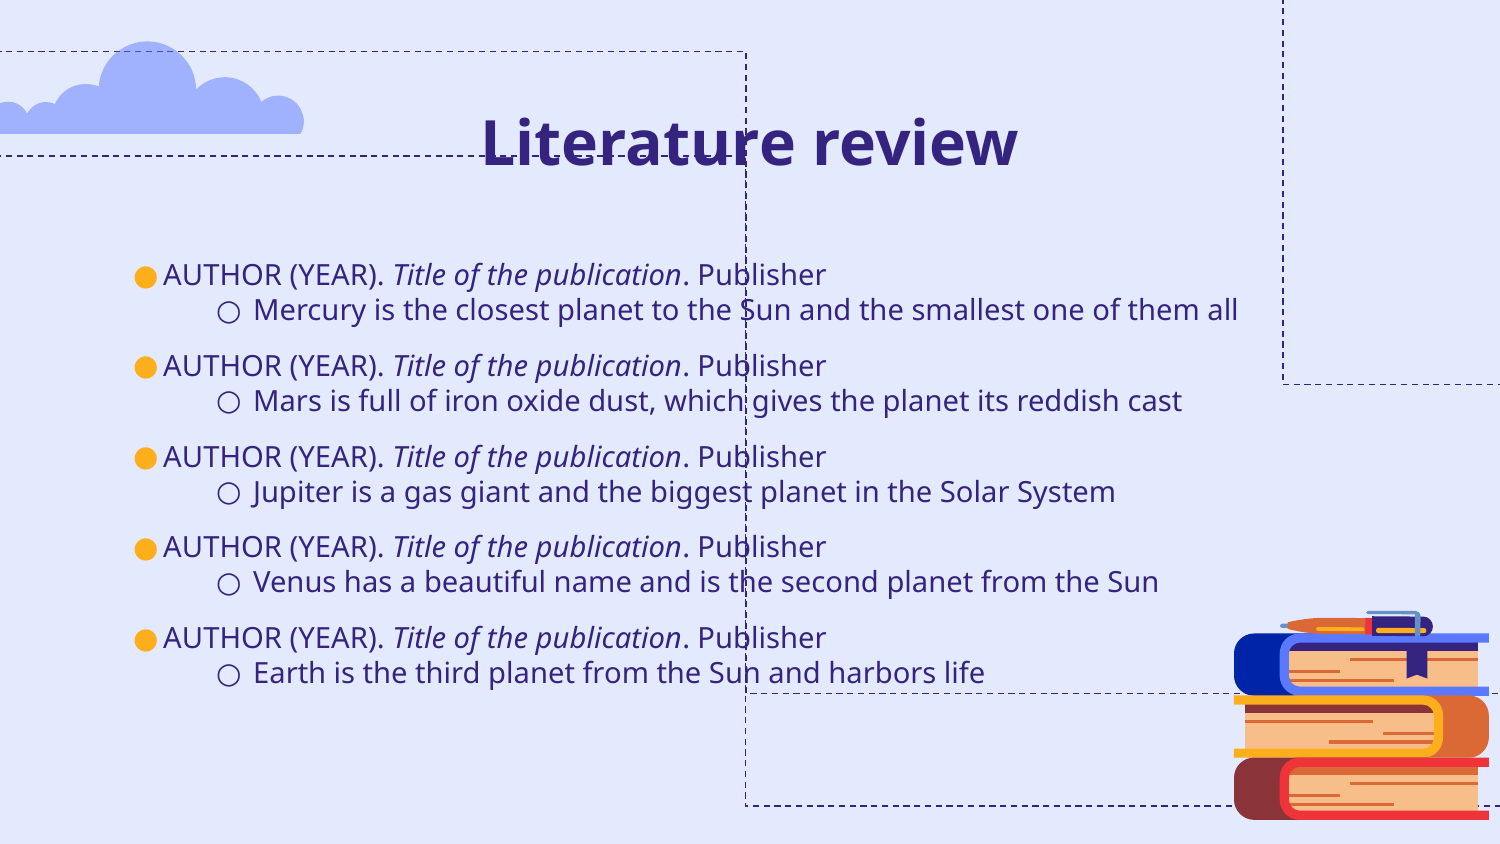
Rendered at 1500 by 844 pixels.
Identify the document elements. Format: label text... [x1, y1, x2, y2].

list AUTHOR (YEAR). Title of the publication. Publisher Mercury is the closest planet to the Sun and the smallest one of them all AUTHOR (YEAR). Title of the publication. Publisher Mars is full of iron oxide dust, which gives the planet its reddish cast AUTHOR (YEAR). Title of the publication. Publisher Jupiter is a gas giant and the biggest planet in the Solar System AUTHOR (YEAR). Title of the publication. Publisher Venus has a beautiful name and is the second planet from the Sun AUTHOR (YEAR). Title of the publication. Publisher Earth is the third planet from the Sun and harbors life [118, 241, 1384, 711]
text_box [1233, 610, 1490, 821]
title Literature review [117, 87, 1383, 193]
text_box [0, 41, 304, 134]
